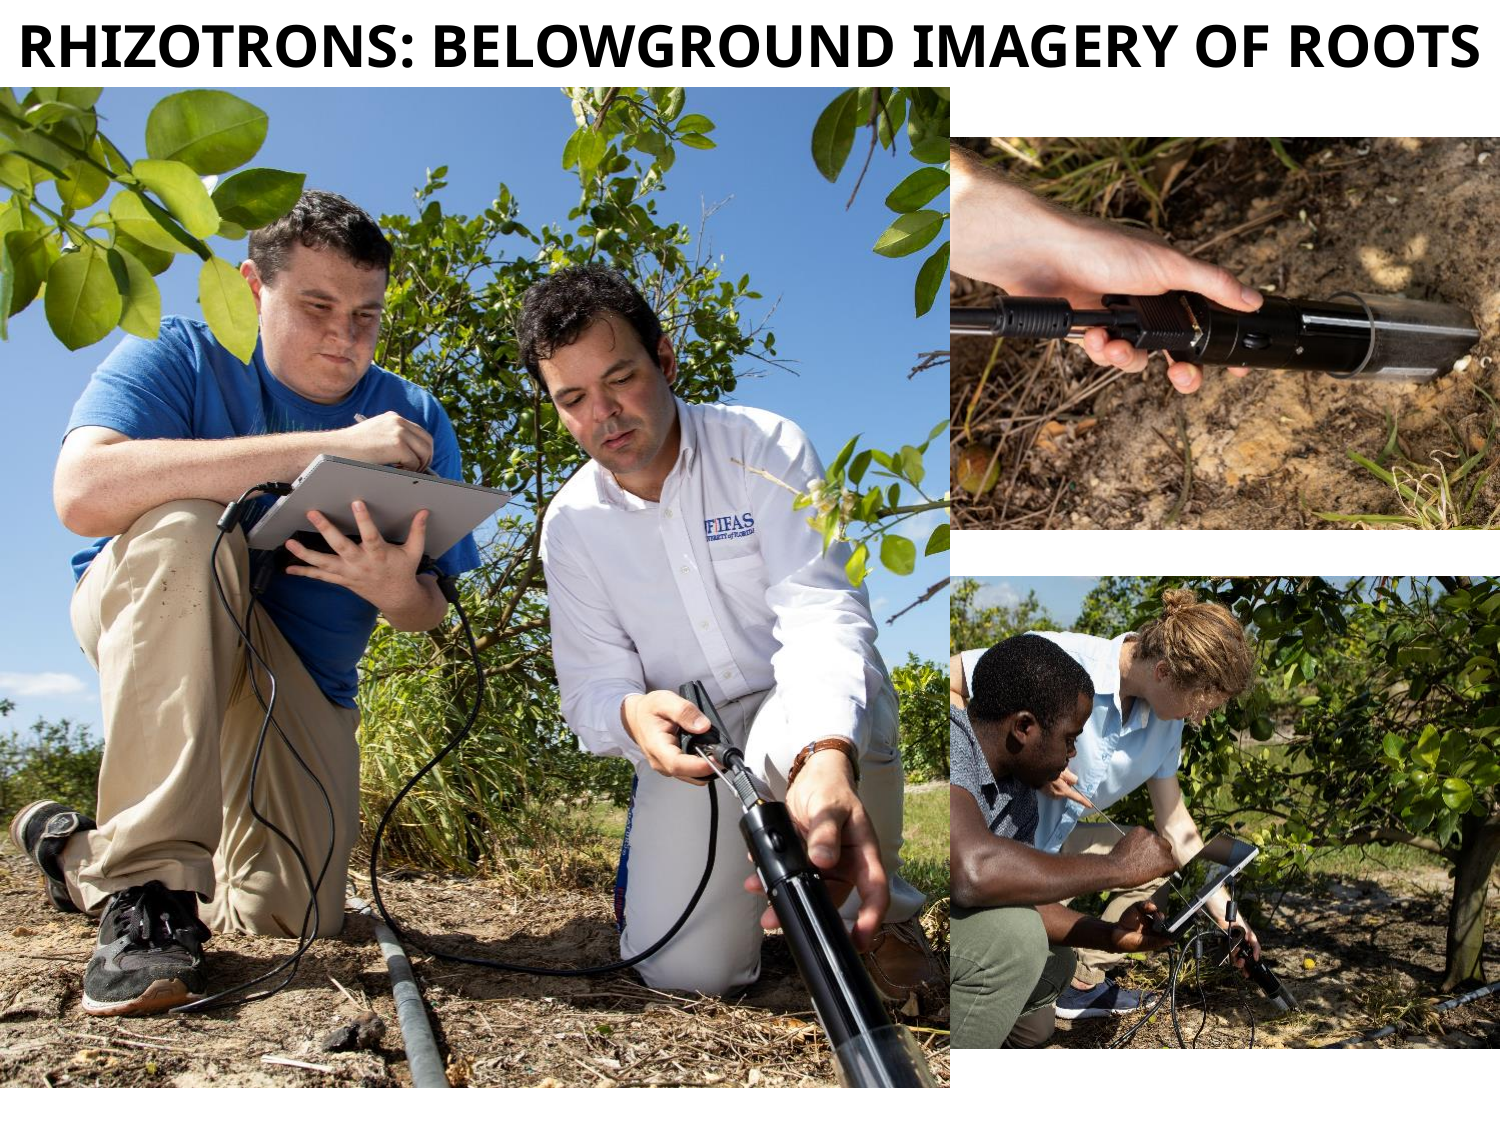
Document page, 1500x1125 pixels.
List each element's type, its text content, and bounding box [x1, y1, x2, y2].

text_box Rhizotrons: Belowground Imagery of Roots [0, 1, 1500, 87]
picture [0, 87, 1500, 1088]
